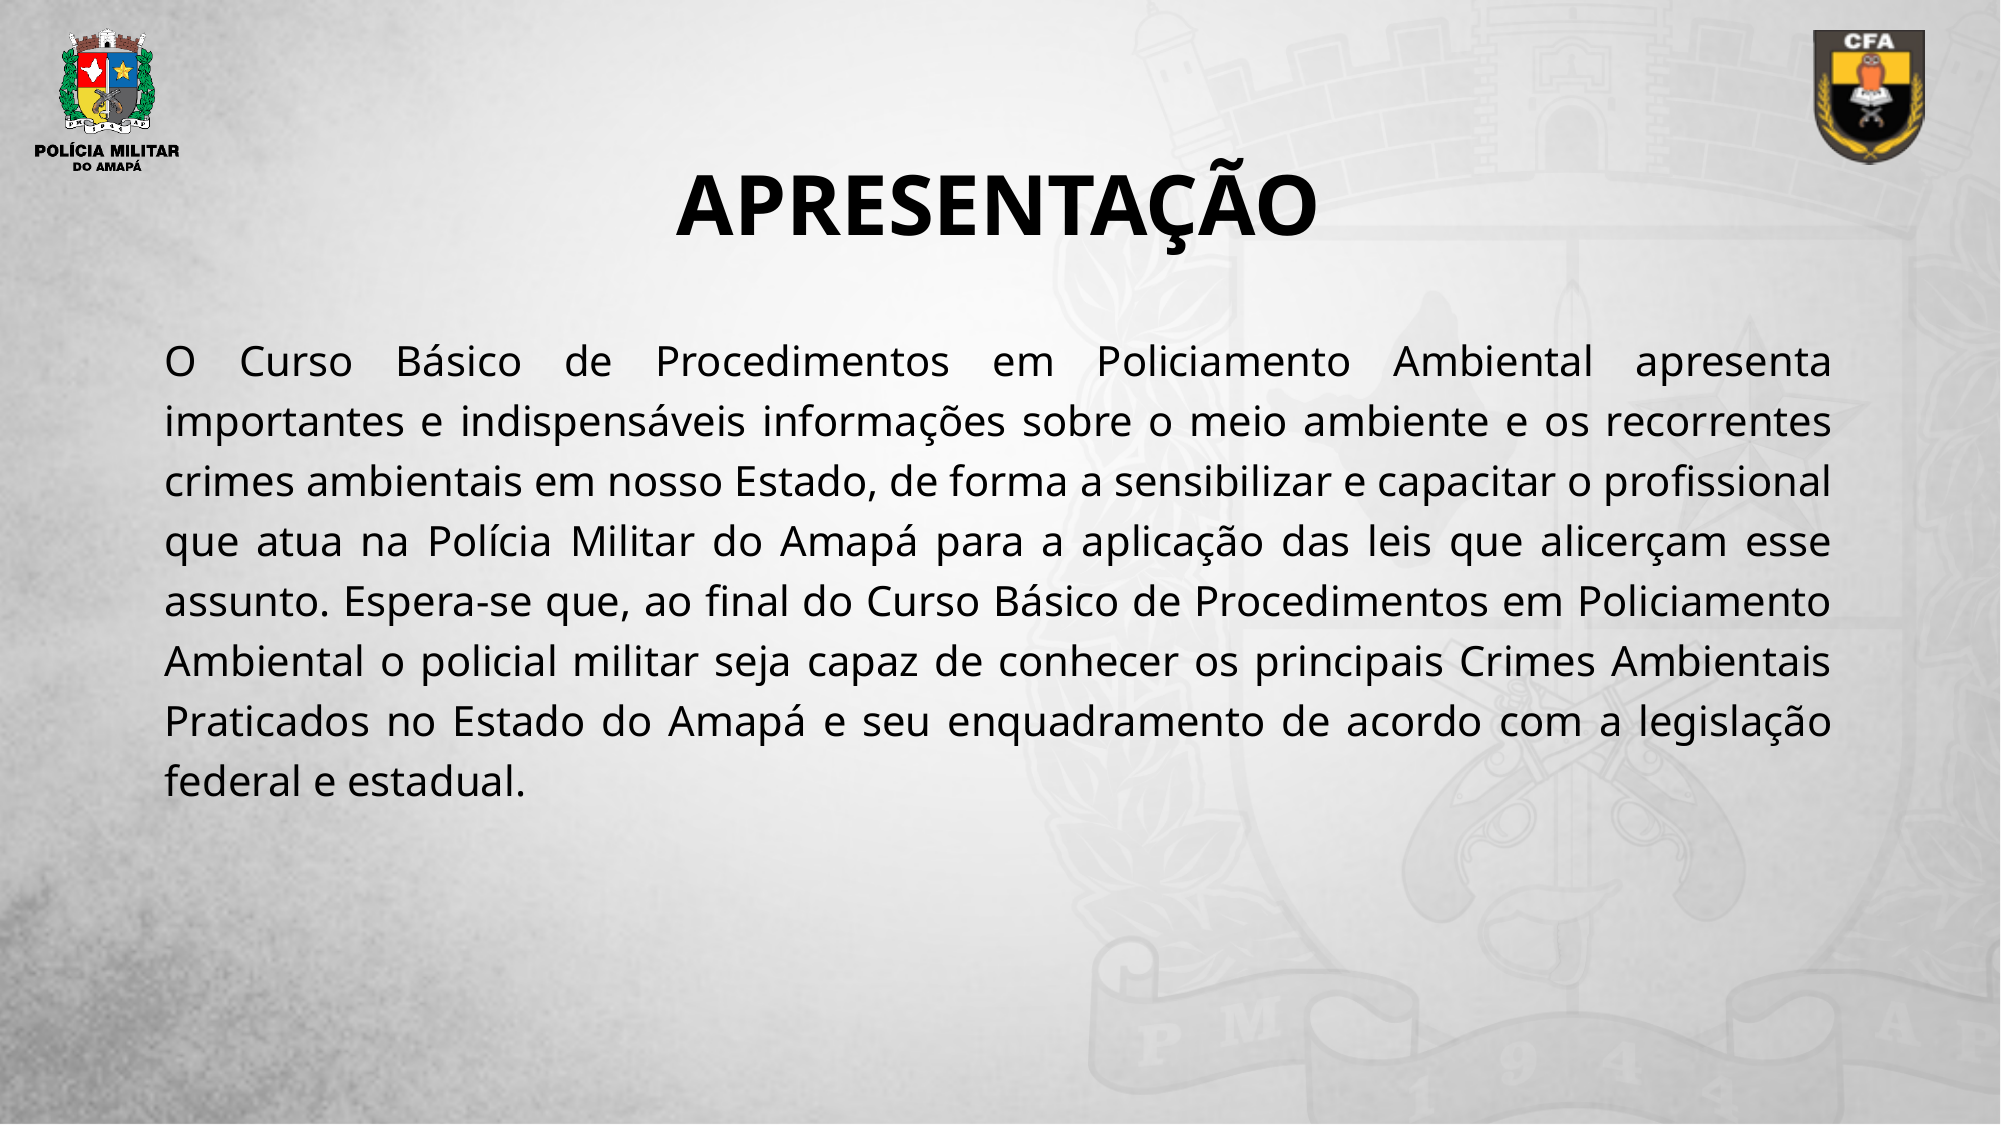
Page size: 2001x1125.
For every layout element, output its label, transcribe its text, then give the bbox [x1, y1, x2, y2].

picture [0, 0, 2001, 1125]
list O Curso Básico de Procedimentos em Policiamento Ambiental apresenta importantes e indispensáveis informações sobre o meio ambiente e os recorrentes crimes ambientais em nosso Estado, de forma a sensibilizar e capacitar o profissional que atua na Polícia Militar do Amapá para a aplicação das leis que alicerçam esse assunto. Espera-se que, ao final do Curso Básico de Procedimentos em Policiamento Ambiental o policial militar seja capaz de conhecer os principais Crimes Ambientais Praticados no Estado do Amapá e seu enquadramento de acordo com a legislação federal e estadual. [149, 317, 1849, 1070]
title APRESENTAÇÃO [149, 99, 1849, 317]
